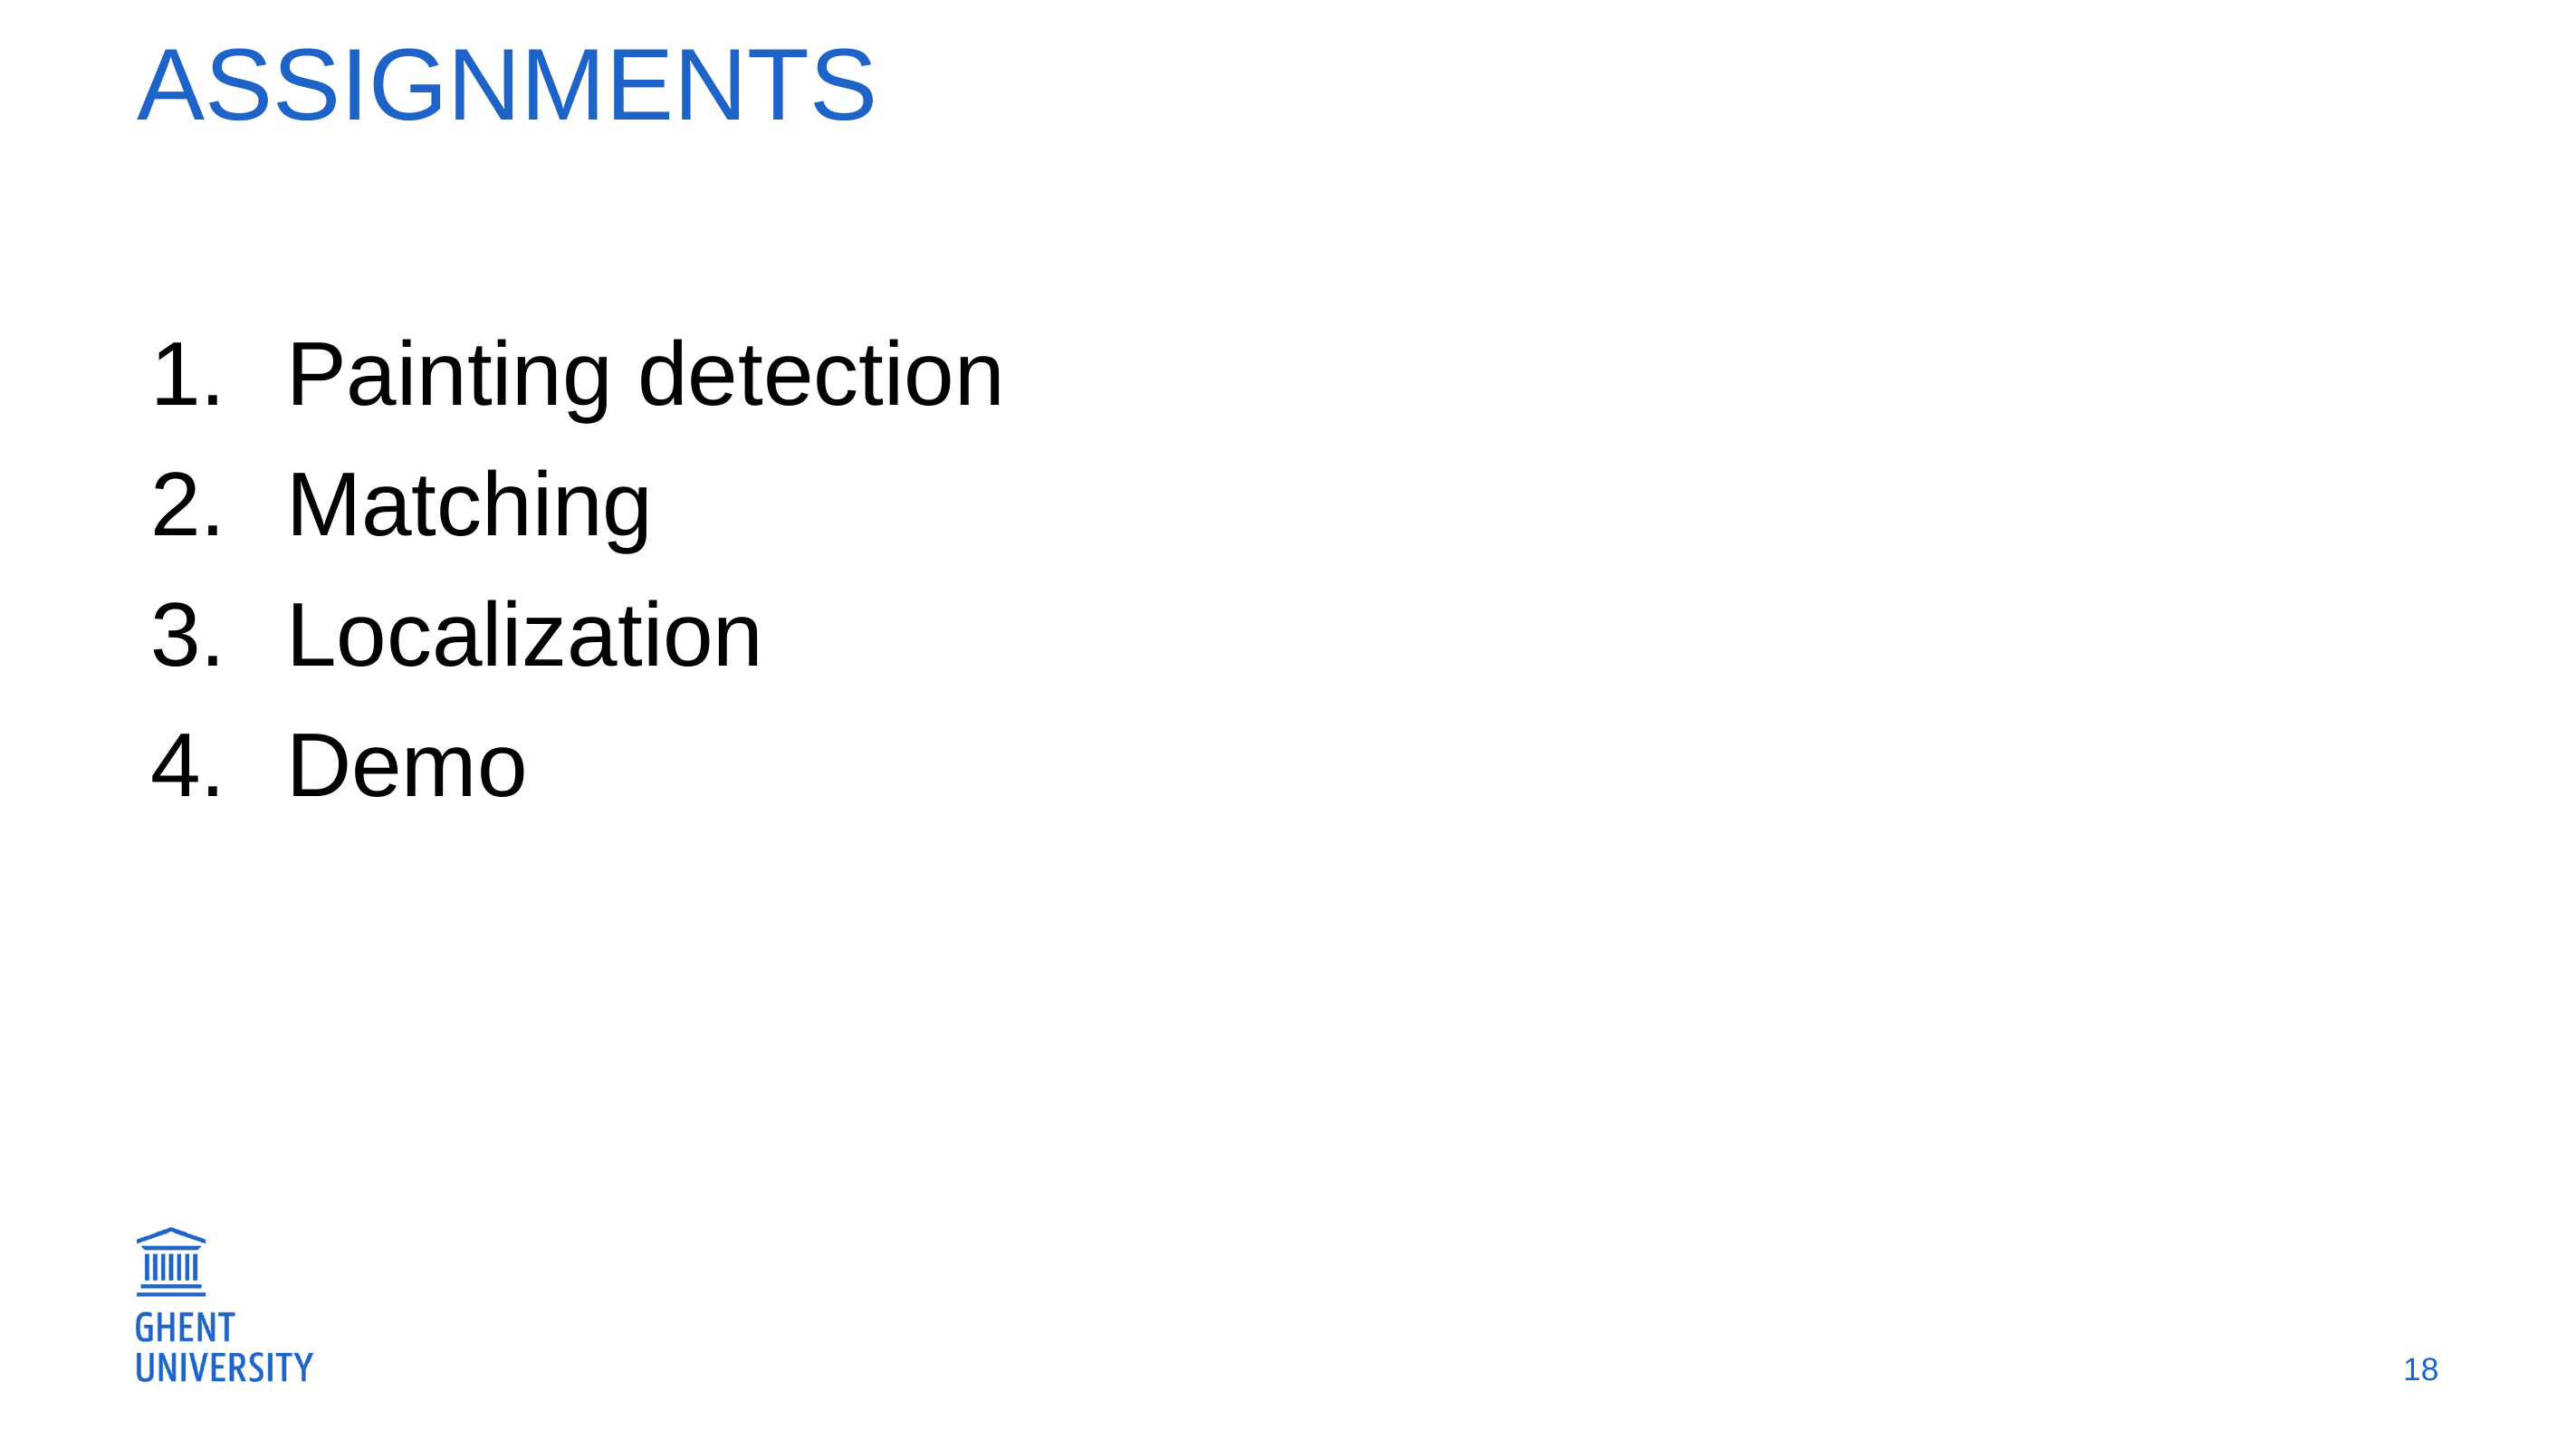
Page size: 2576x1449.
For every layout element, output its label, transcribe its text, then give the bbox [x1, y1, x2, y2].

title Assignments [123, 20, 2456, 149]
picture [68, 1175, 411, 1449]
list Painting detection Matching Localization Demo [124, 177, 2456, 1173]
slide_number 18 [2315, 1329, 2453, 1407]
